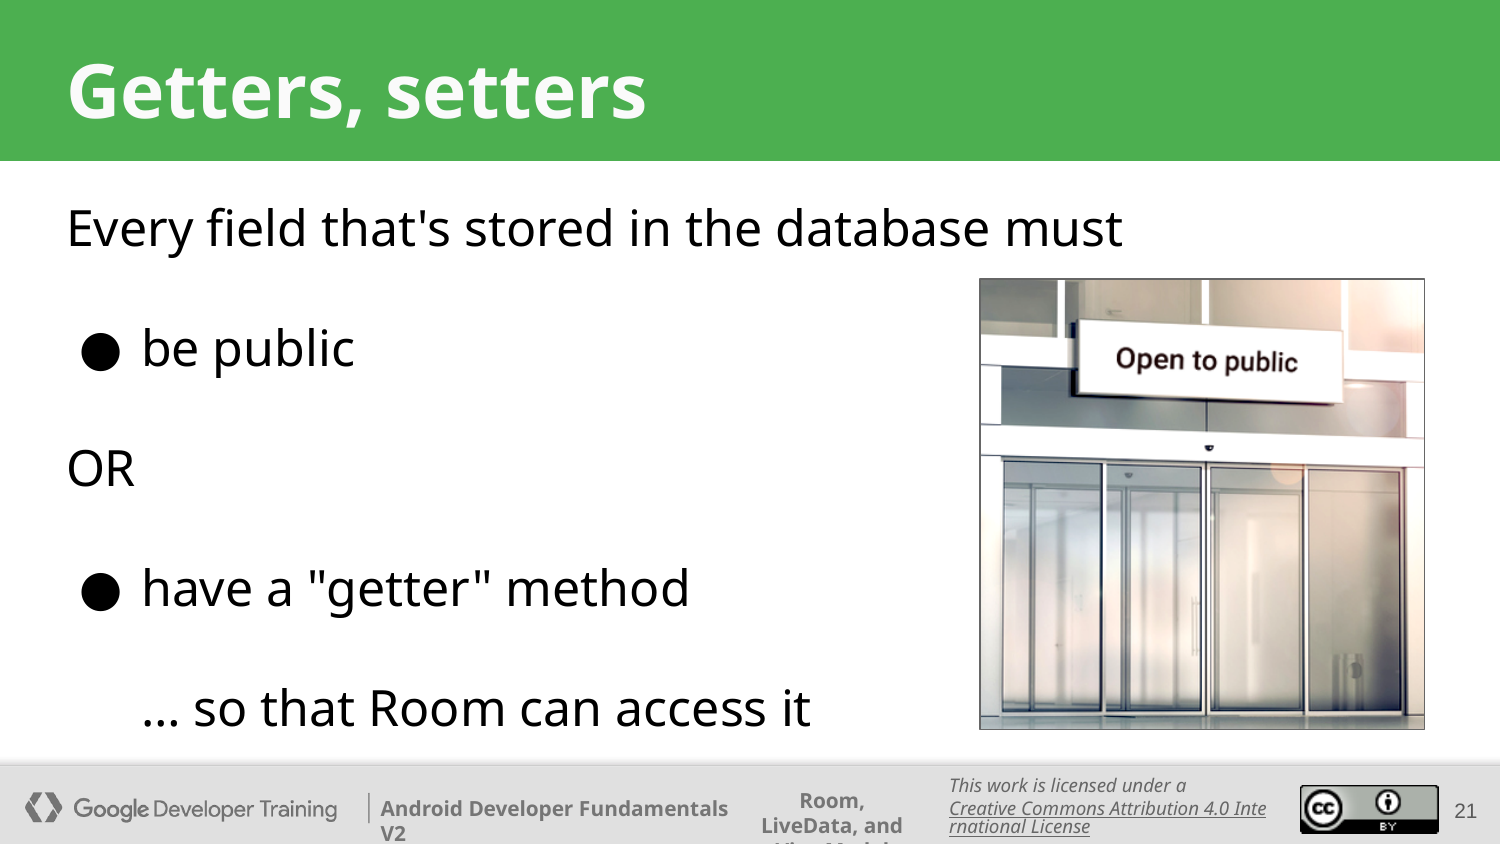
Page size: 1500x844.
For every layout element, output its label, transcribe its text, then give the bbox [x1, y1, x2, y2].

slide_number ‹#› [1402, 777, 1493, 842]
picture [0, 161, 1500, 844]
list Every field that's stored in the database must be public OR have a "getter" method … so that Room can access it [51, 181, 1449, 748]
title Getters, setters [51, 28, 1449, 122]
